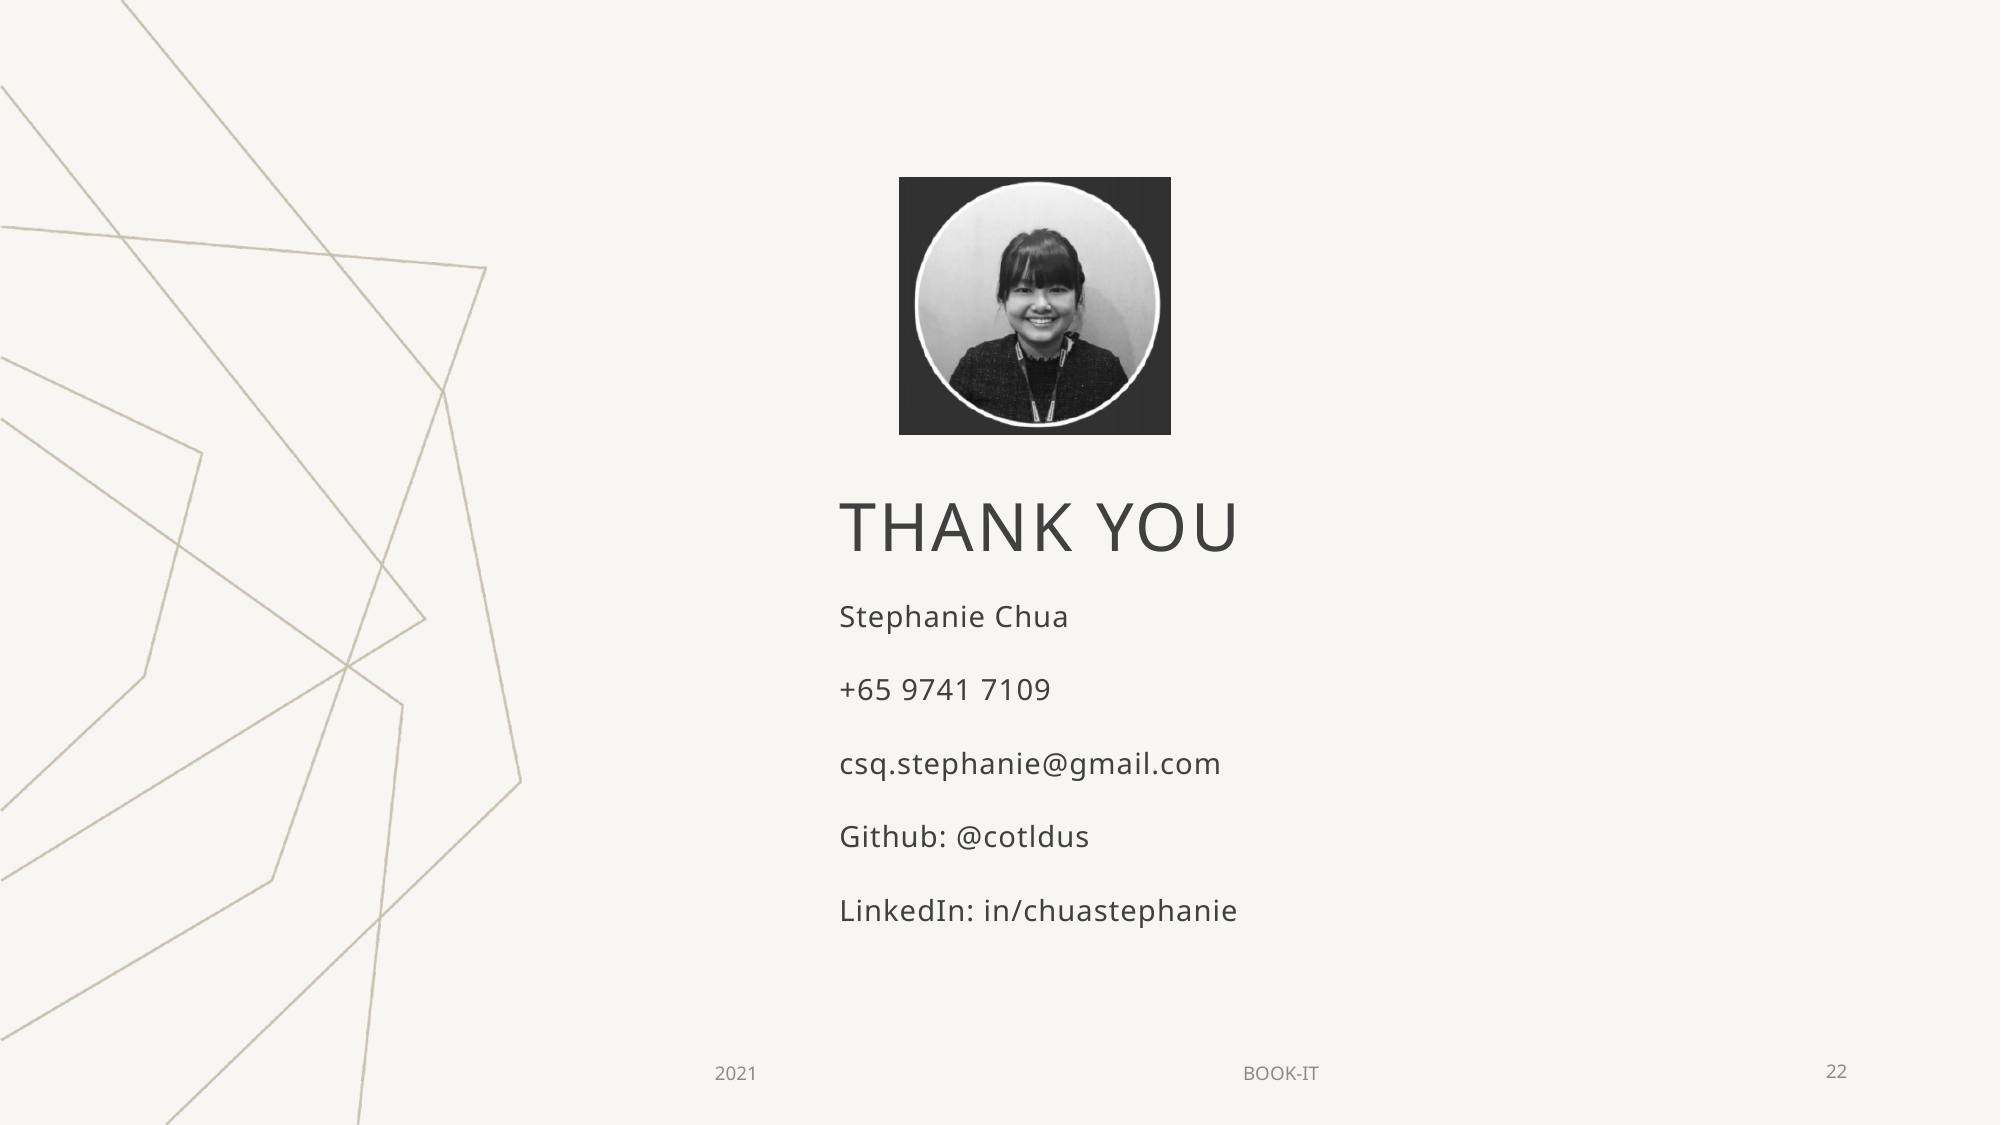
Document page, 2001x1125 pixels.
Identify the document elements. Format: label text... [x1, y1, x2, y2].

title THANK YOU [824, 481, 1281, 572]
slide_number 2021 [699, 1042, 992, 1103]
picture [0, 0, 522, 1125]
subtitle Stephanie Chua +65 9741 7109 csq.stephanie@gmail.com Github: @cotldus LinkedIn: in/chuastephanie [824, 572, 1281, 954]
picture [899, 177, 1171, 435]
slide_number 22 [1571, 1042, 1863, 1103]
footer BOOK-IT [1062, 1042, 1500, 1103]
